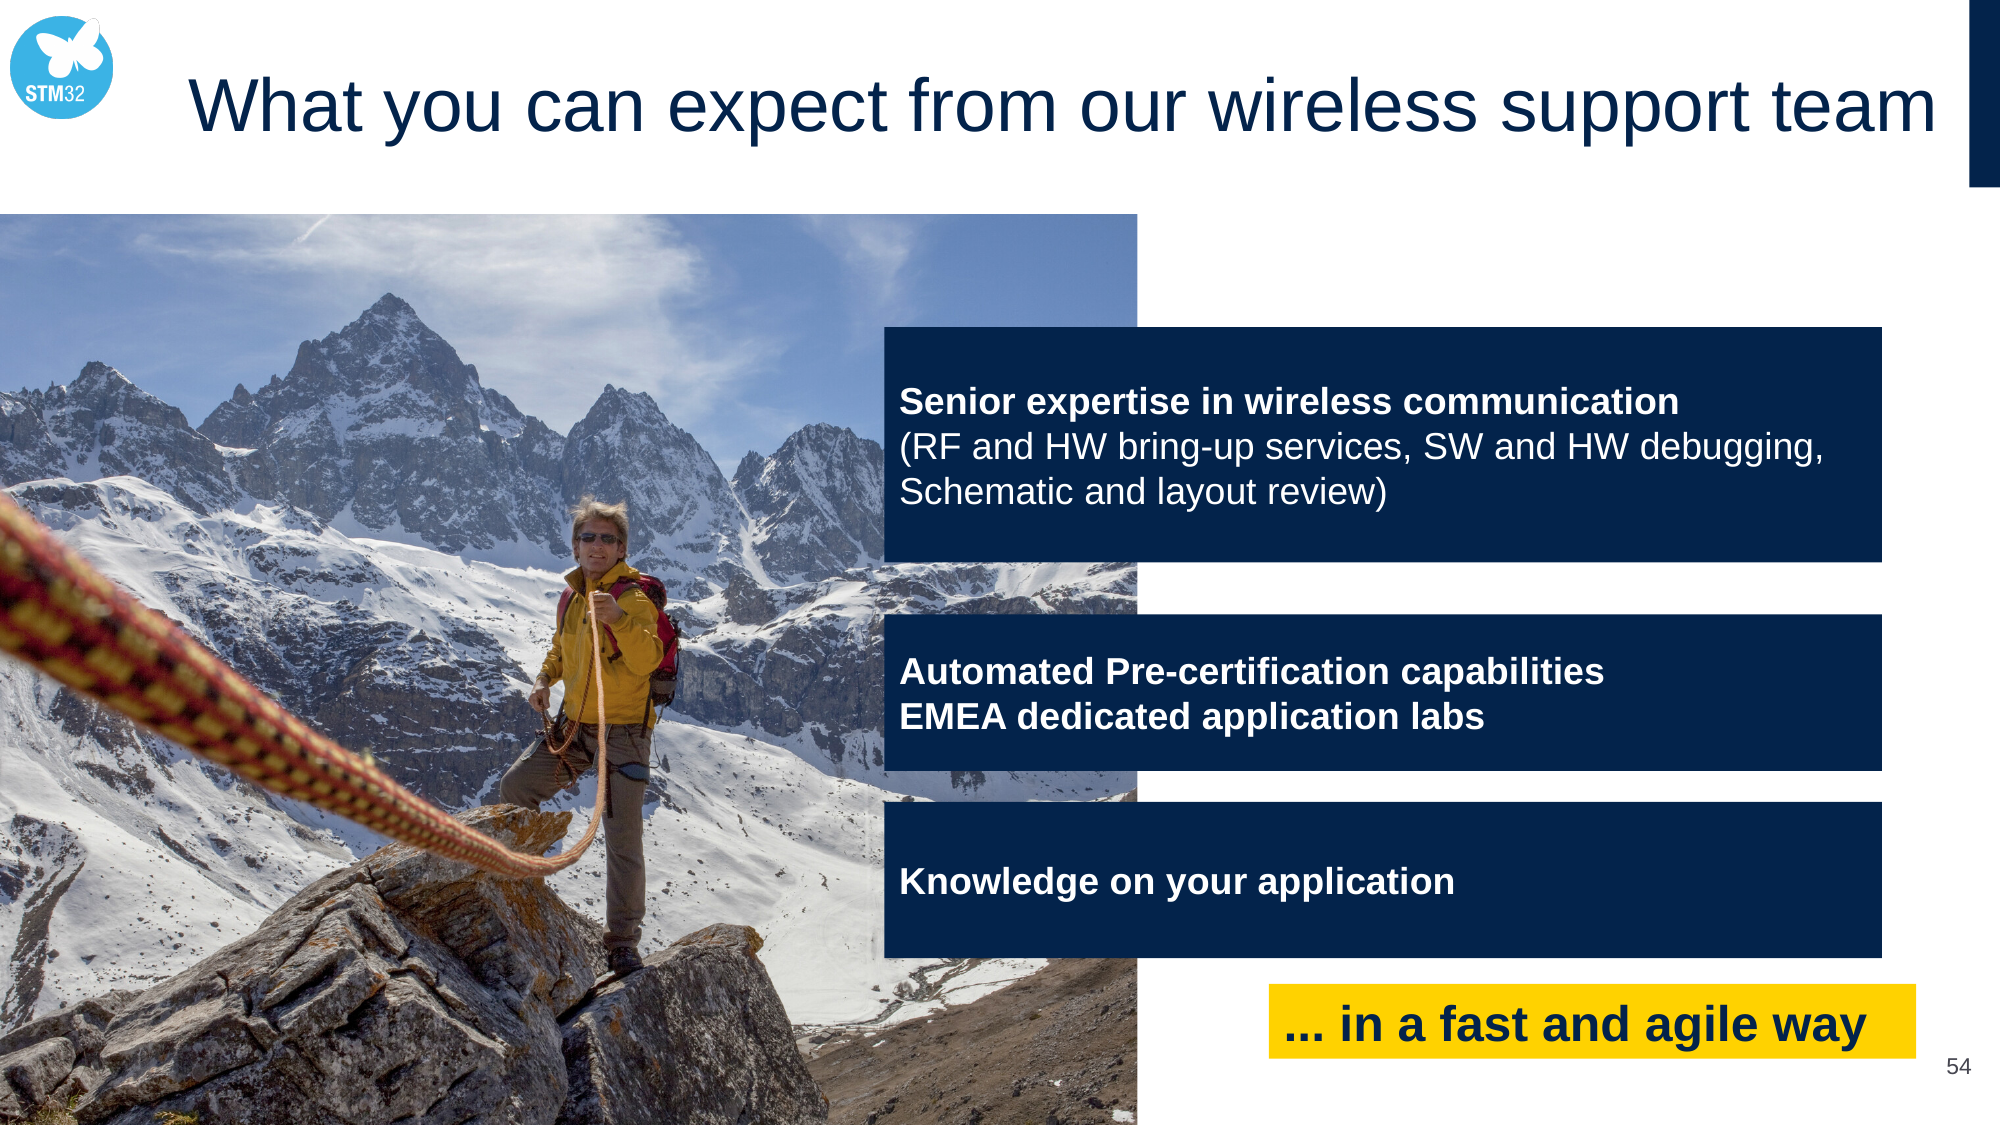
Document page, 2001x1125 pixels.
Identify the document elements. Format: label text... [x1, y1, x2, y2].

title What you can expect from our wireless support team [49, 0, 1954, 215]
text_box Automated Pre-certification capabilities EMEA dedicated application labs [1138, 613, 1883, 772]
text_box ... in a fast and agile way [1268, 983, 1917, 1059]
text_box Knowledge on your application [1138, 801, 1883, 959]
picture [0, 214, 1138, 1125]
slide_number 54 [1904, 1038, 1972, 1087]
picture [10, 16, 113, 119]
text_box Senior expertise in wireless communication (RF and HW bring-up services, SW and HW debugging, Schematic and layout review) [1138, 326, 1883, 563]
